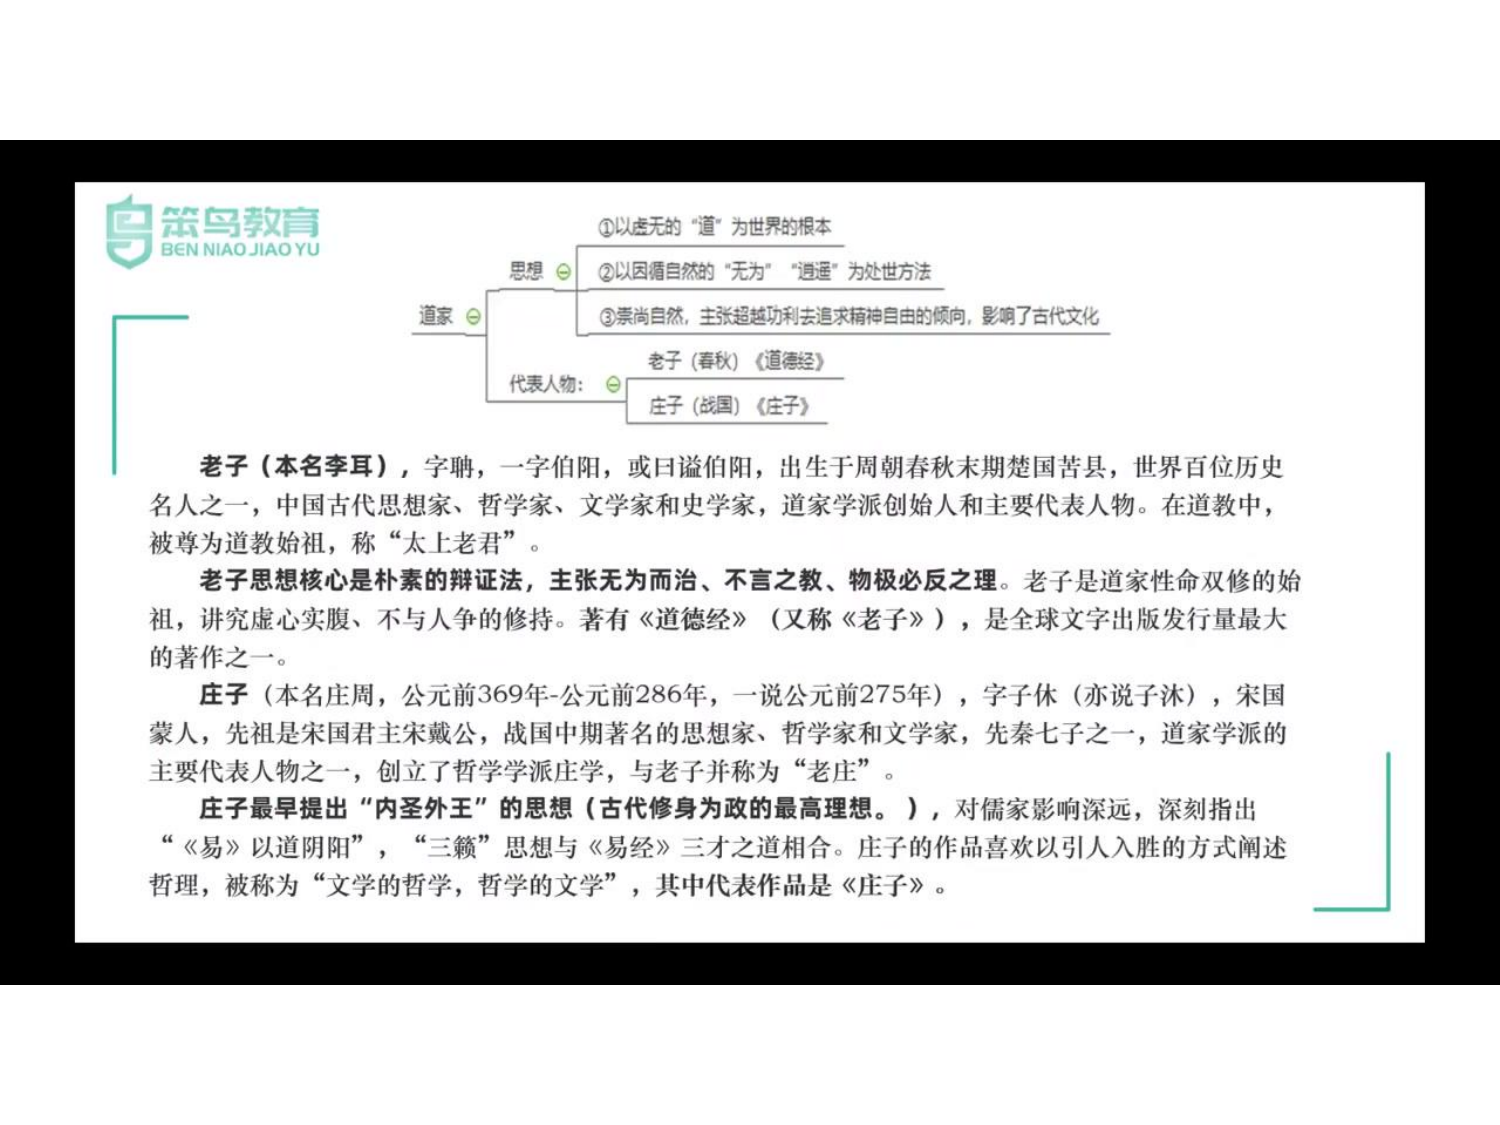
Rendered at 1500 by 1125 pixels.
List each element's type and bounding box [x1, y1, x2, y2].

picture [0, 140, 1500, 985]
